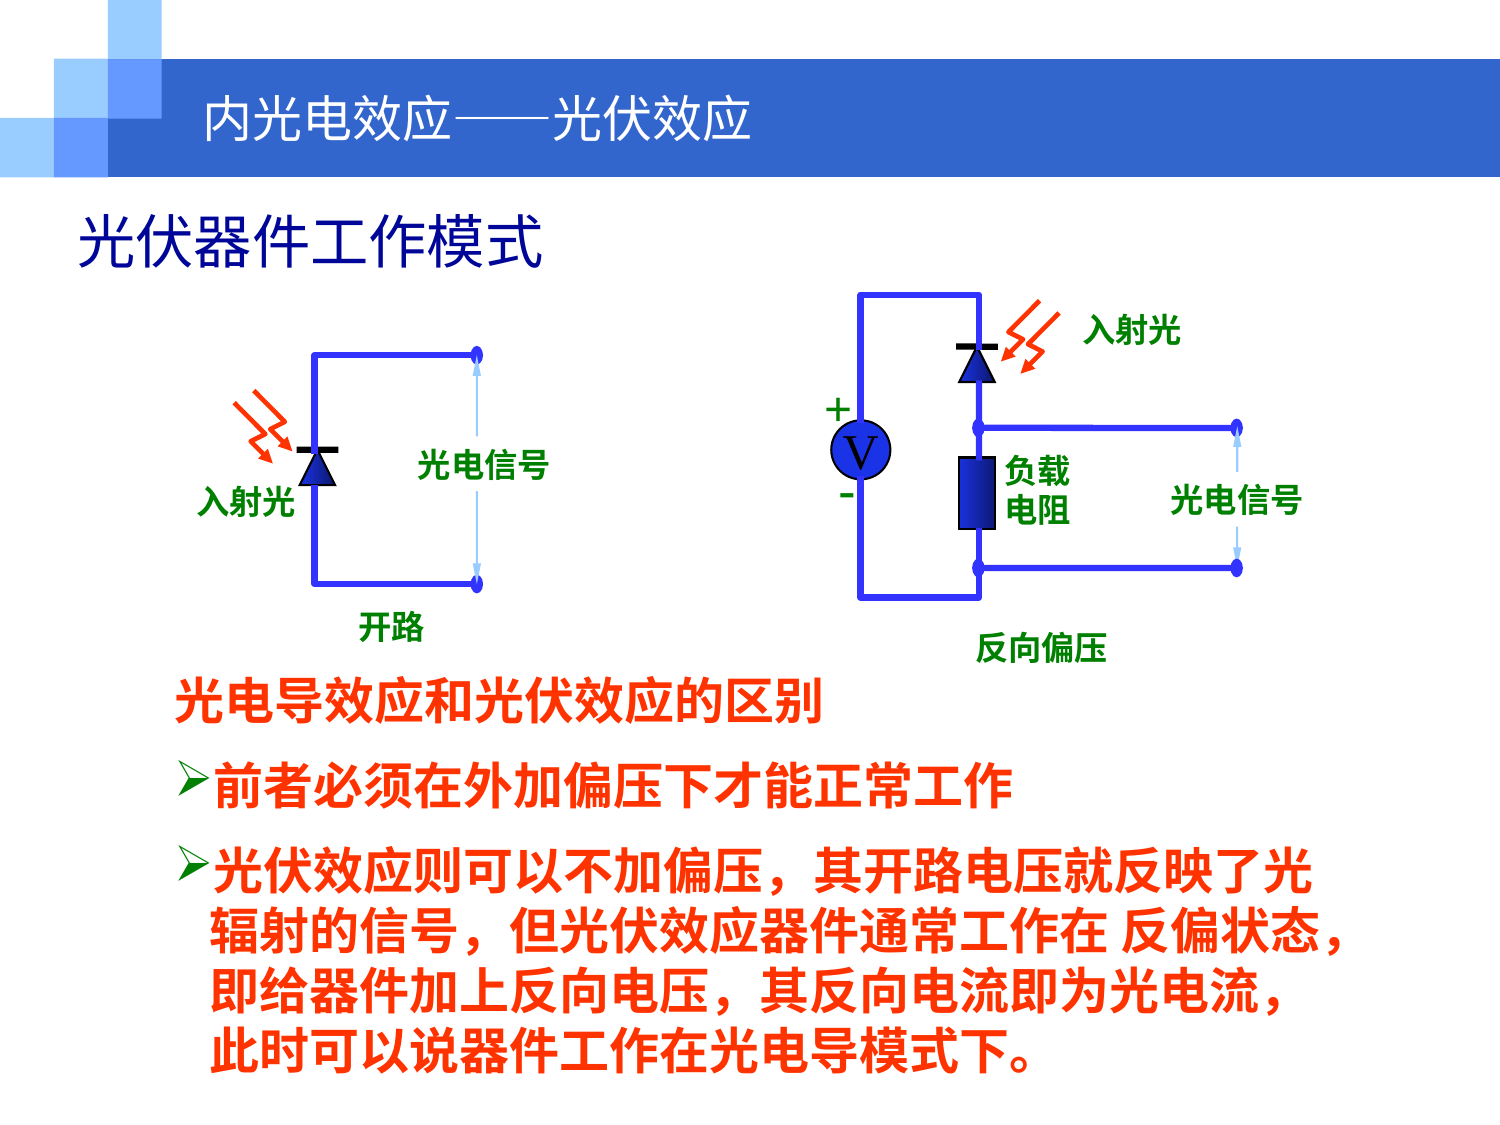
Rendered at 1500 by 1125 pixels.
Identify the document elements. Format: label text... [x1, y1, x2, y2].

text_box 内光电效应——光伏效应 [187, 96, 1400, 140]
text_box 光电导效应和光伏效应的区别 前者必须在外加偏压下才能正常工作 光伏效应则可以不加偏压，其开路电压就反映了光辐射的信号，但光伏效应器件通常工作在 反偏状态，即给器件加上反向电压，其反向电流即为光电流，此时可以说器件工作在光电导模式下。 [159, 662, 1356, 1088]
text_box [181, 355, 573, 655]
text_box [809, 294, 1326, 675]
title 光伏器件工作模式 [62, 162, 1340, 318]
